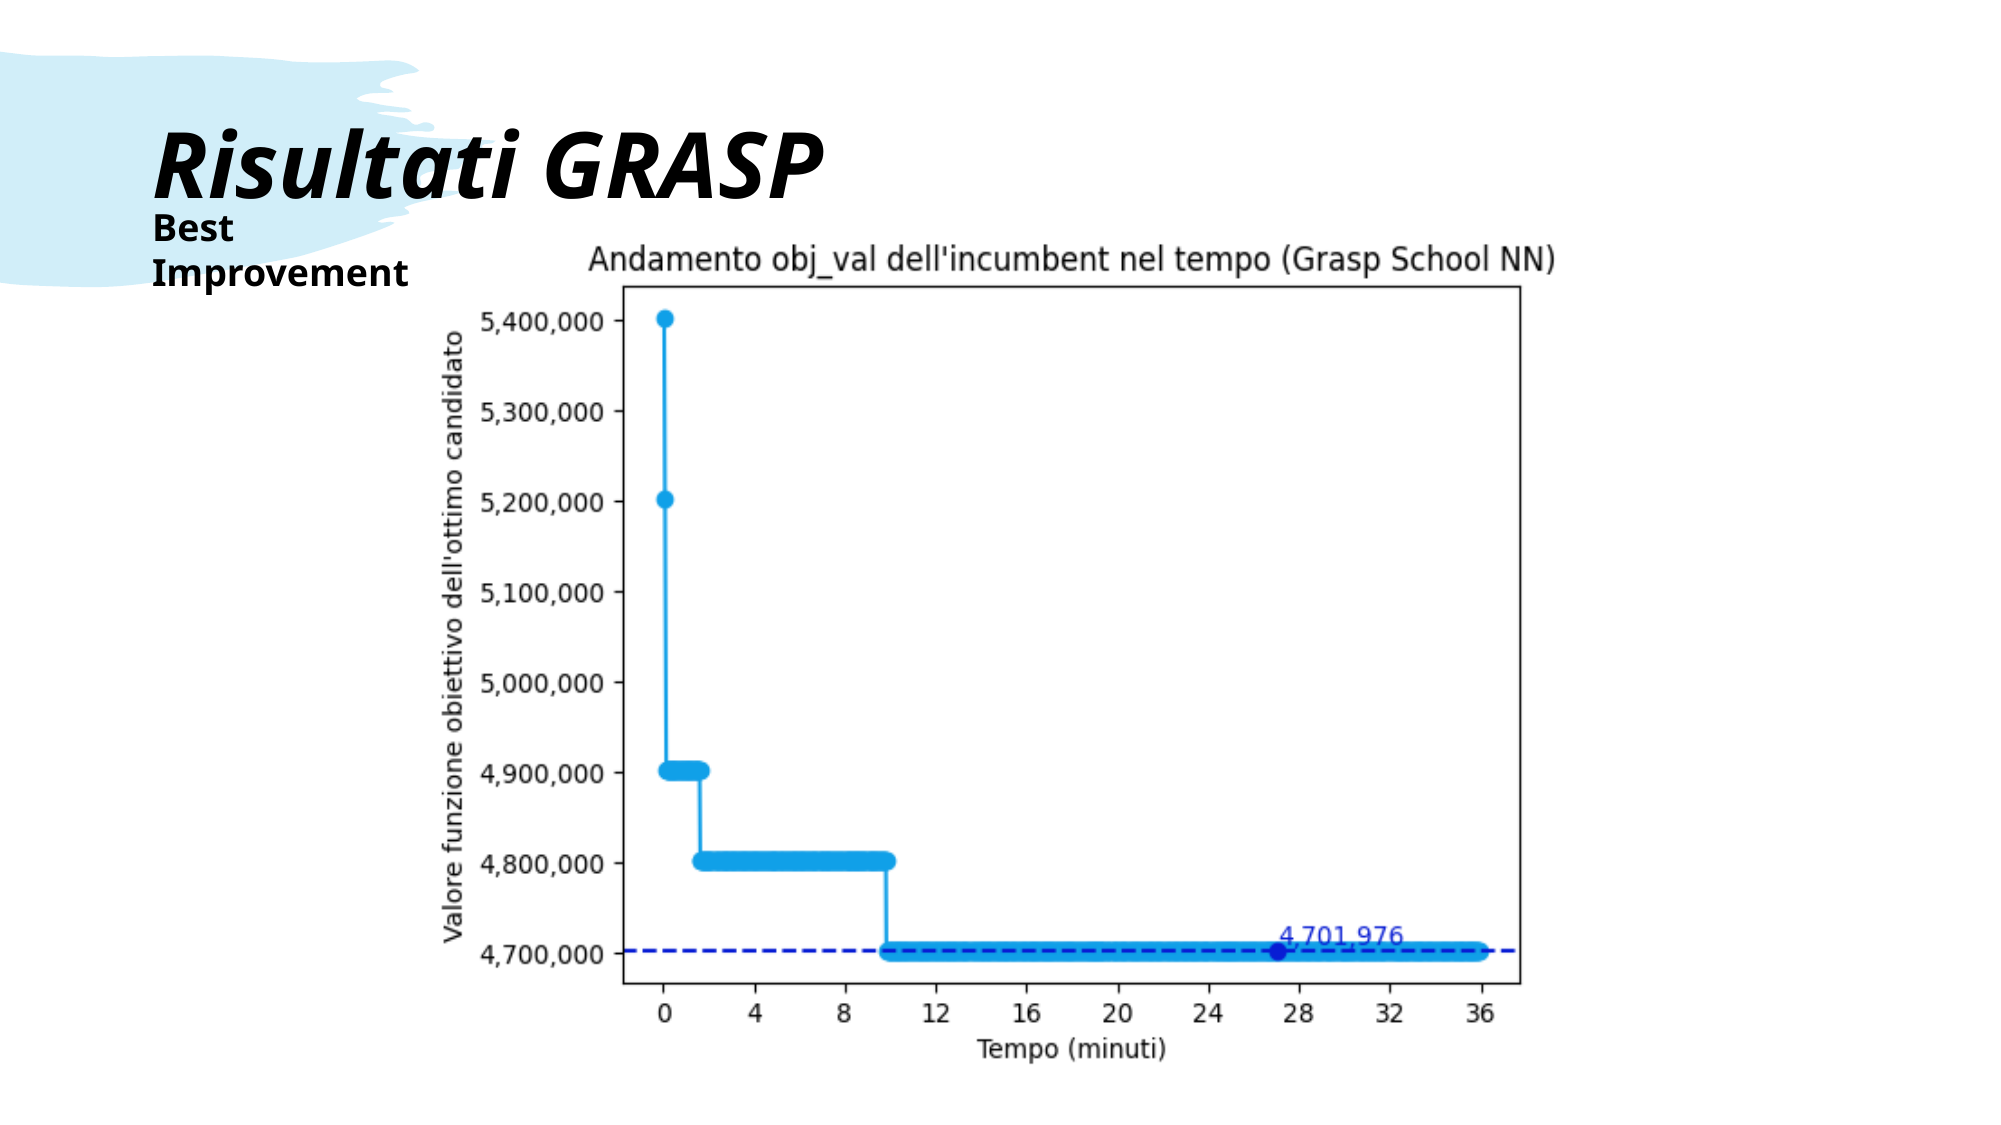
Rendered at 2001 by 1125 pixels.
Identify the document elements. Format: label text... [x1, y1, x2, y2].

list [426, 226, 1574, 1083]
title Risultati GRASP [137, 59, 1863, 278]
text_box Best Improvement [137, 196, 509, 302]
